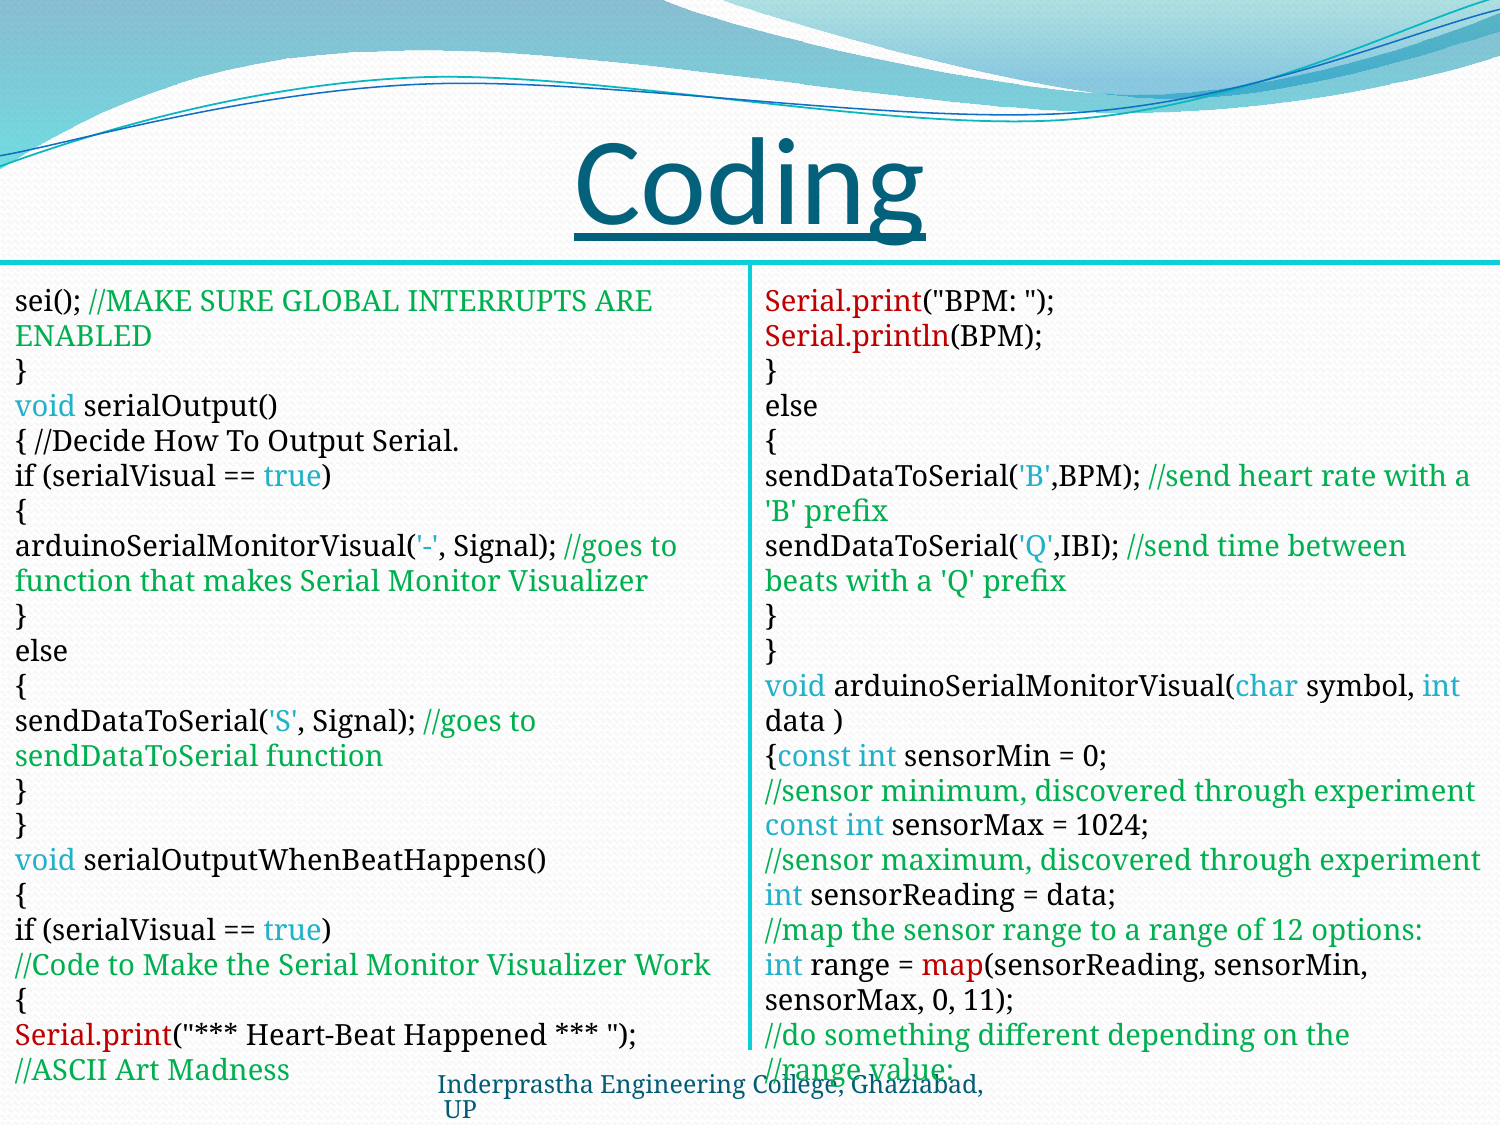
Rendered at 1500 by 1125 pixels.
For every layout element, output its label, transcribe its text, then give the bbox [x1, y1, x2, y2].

footer Inderprastha Engineering College, Ghaziabad, UP [437, 1094, 749, 1103]
text_box Serial.print("BPM: "); Serial.println(BPM); } else { sendDataToSerial('B',BPM); //send heart rate with a 'B' prefix sendDataToSerial('Q',IBI); //send time between beats with a 'Q' prefix } } void arduinoSerialMonitorVisual(char symbol, int data ) {const int sensorMin = 0; //sensor minimum, discovered through experiment const int sensorMax = 1024; //sensor maximum, discovered through experiment int sensorReading = data; //map the sensor range to a range of 12 options: int range = map(sensorReading, sensorMin, sensorMax, 0, 11); //do something different depending on the //range value: [749, 274, 1500, 1125]
title Coding [75, 62, 1425, 250]
list . [741, 274, 749, 1060]
text_box sei(); //MAKE SURE GLOBAL INTERRUPTS ARE ENABLED } void serialOutput() { //Decide How To Output Serial. if (serialVisual == true) { arduinoSerialMonitorVisual('-', Signal); //goes to function that makes Serial Monitor Visualizer } else { sendDataToSerial('S', Signal); //goes to sendDataToSerial function } } void serialOutputWhenBeatHappens() { if (serialVisual == true) //Code to Make the Serial Monitor Visualizer Work { Serial.print("*** Heart-Beat Happened *** "); //ASCII Art Madness [0, 274, 749, 1094]
